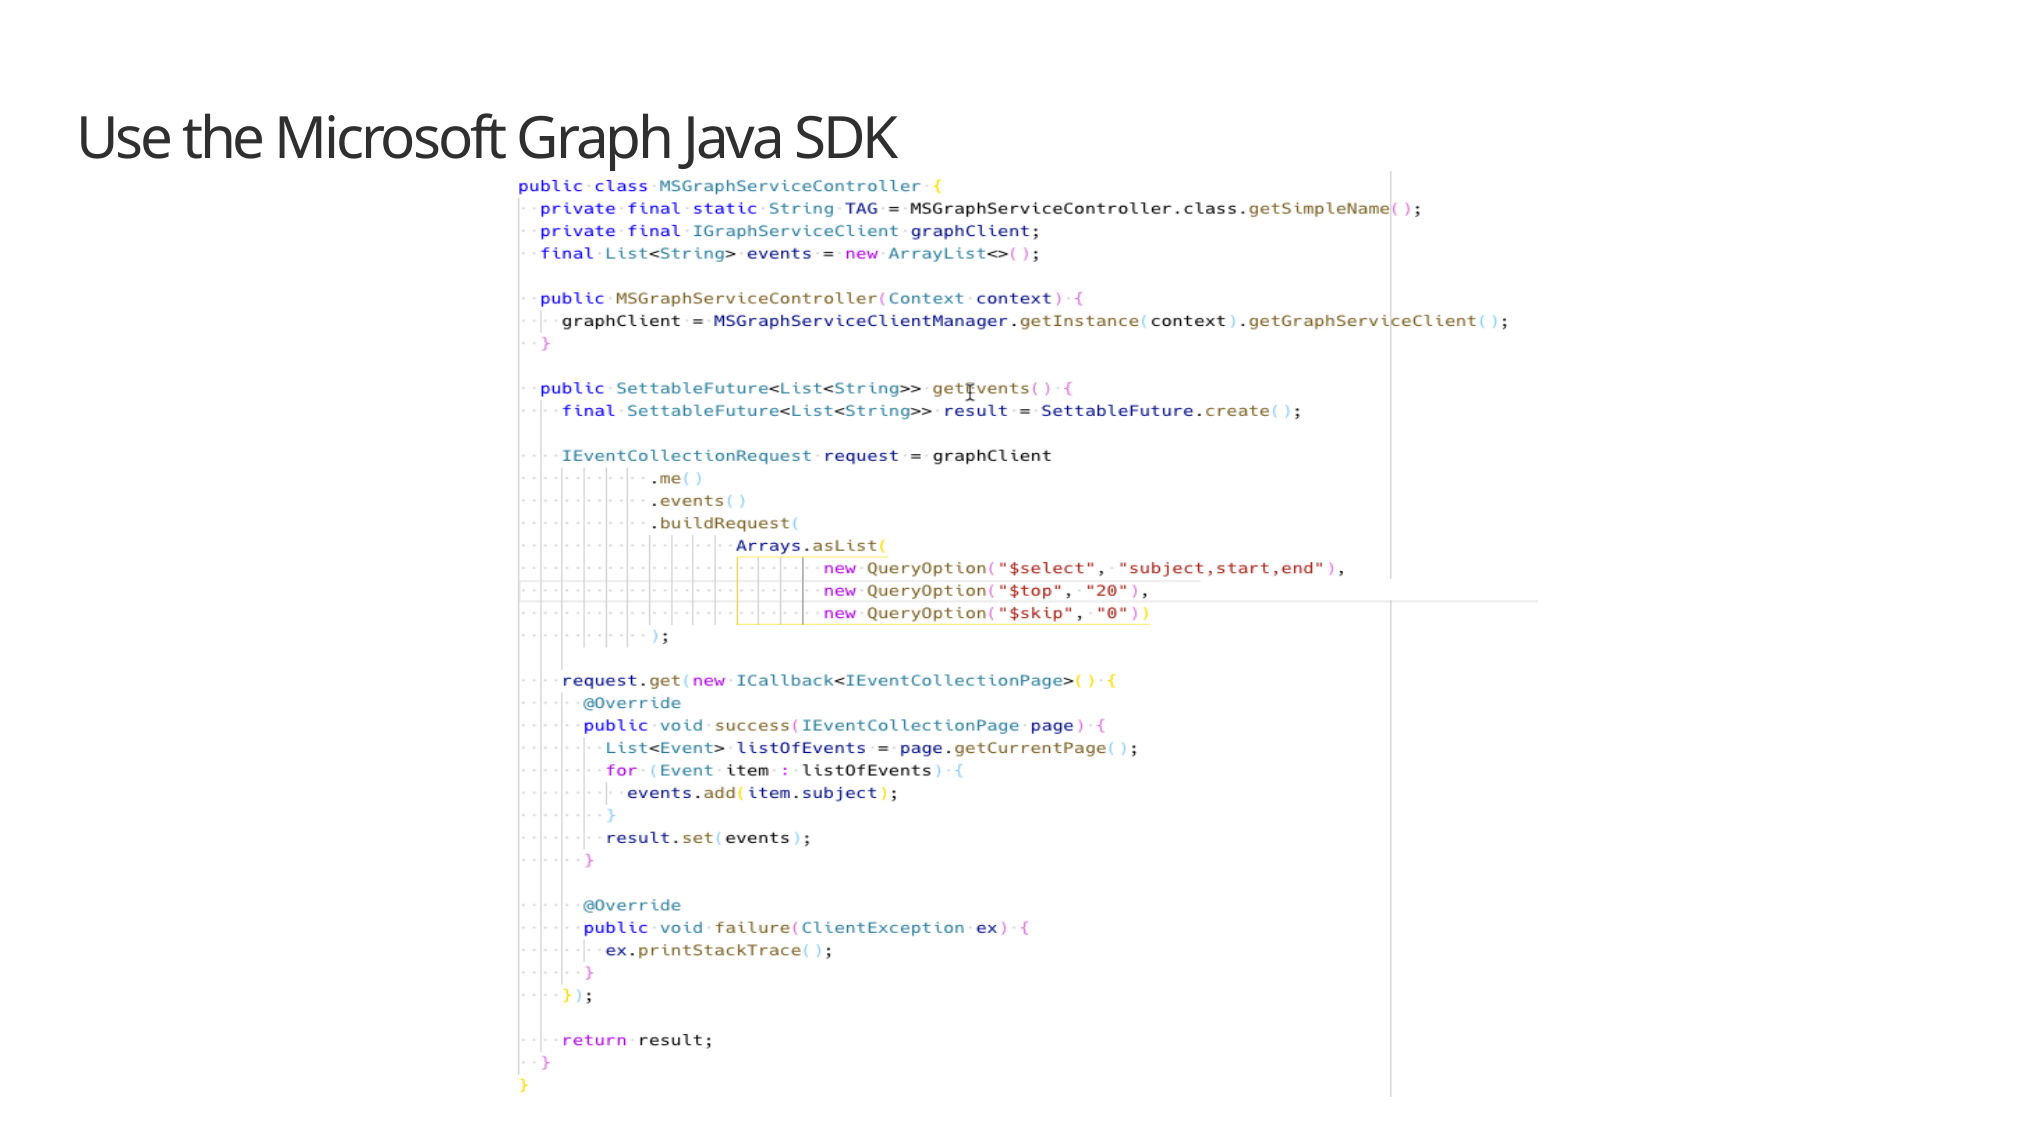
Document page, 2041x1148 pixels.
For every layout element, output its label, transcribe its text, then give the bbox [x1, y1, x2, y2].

title Use the Microsoft Graph Java SDK [76, 103, 1969, 172]
picture [506, 170, 1538, 1097]
